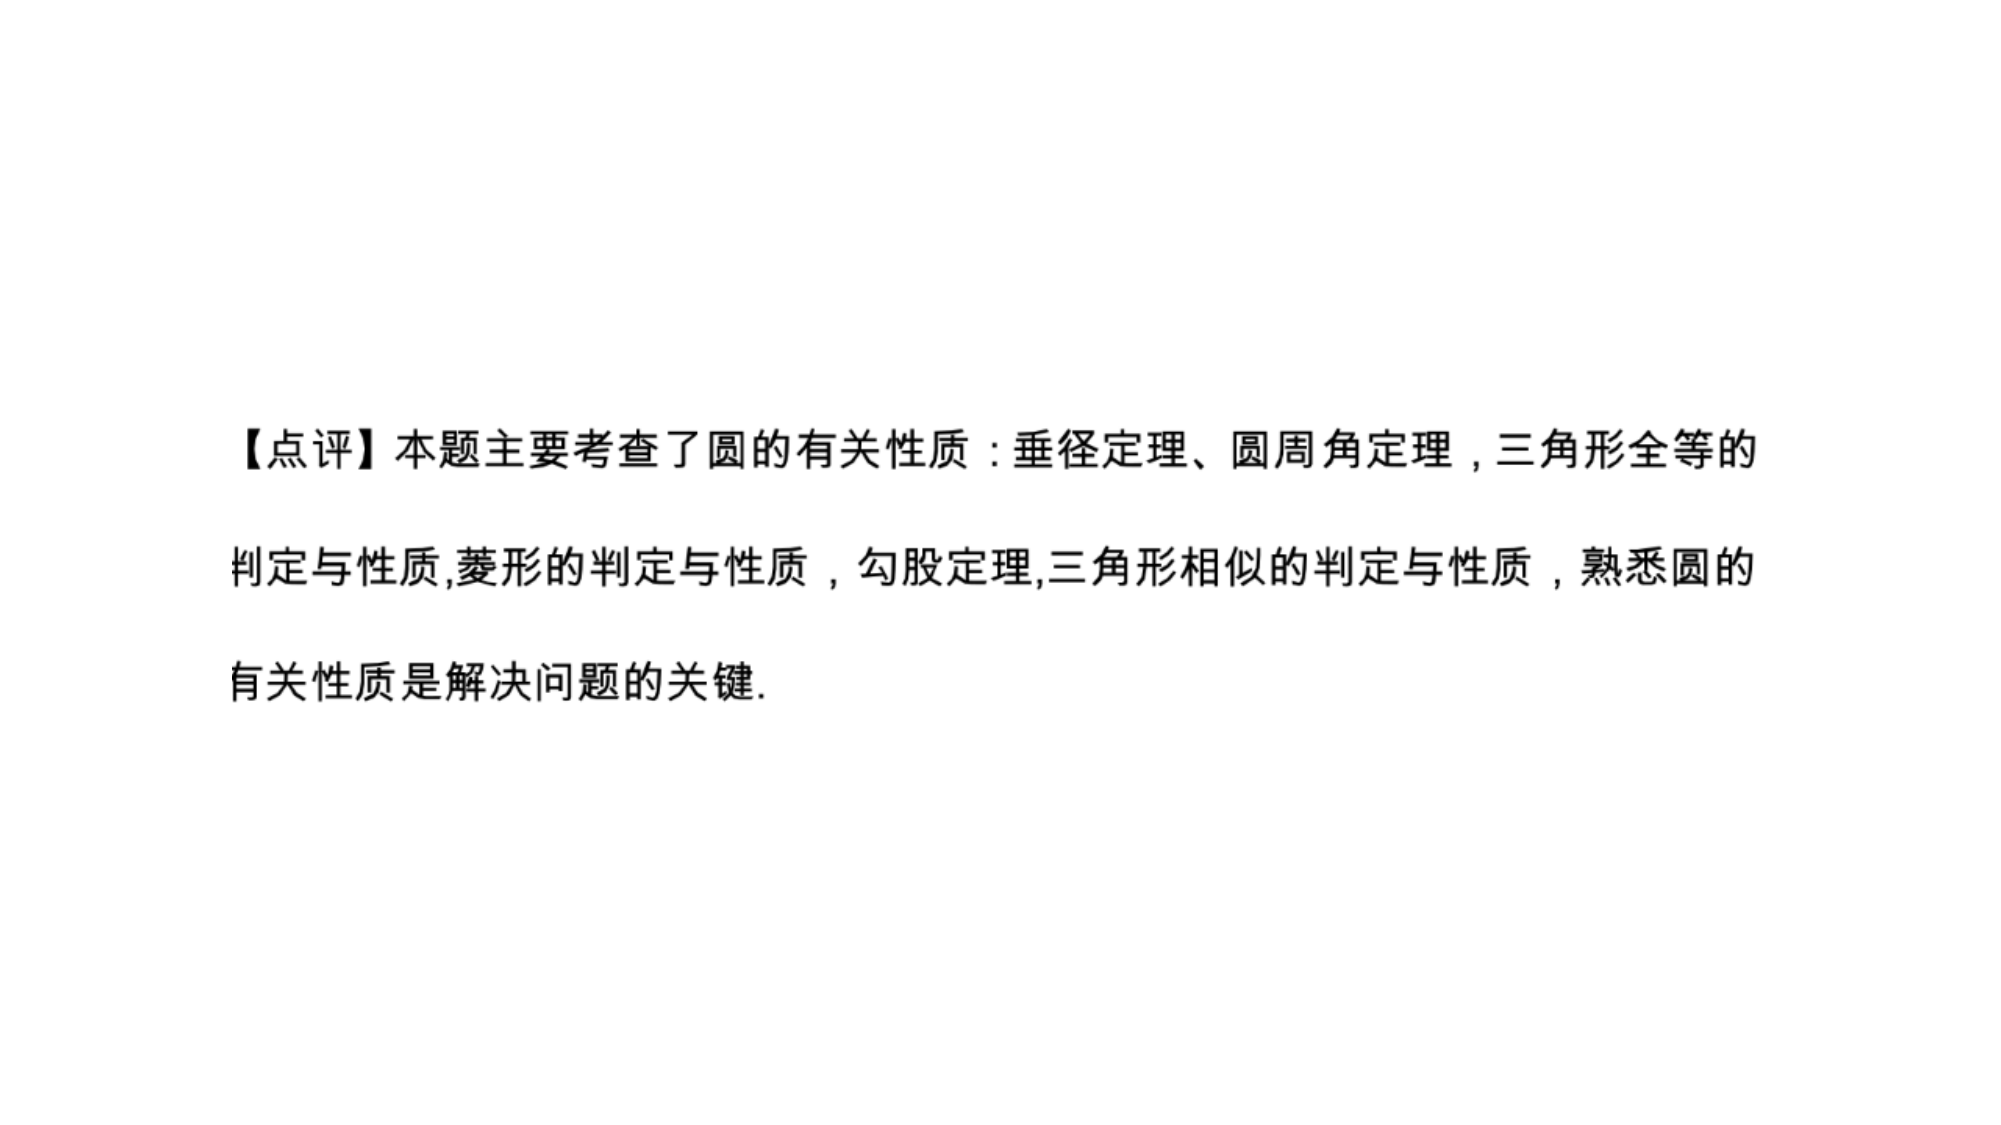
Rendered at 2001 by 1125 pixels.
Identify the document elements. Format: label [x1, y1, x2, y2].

picture [231, 421, 1768, 704]
